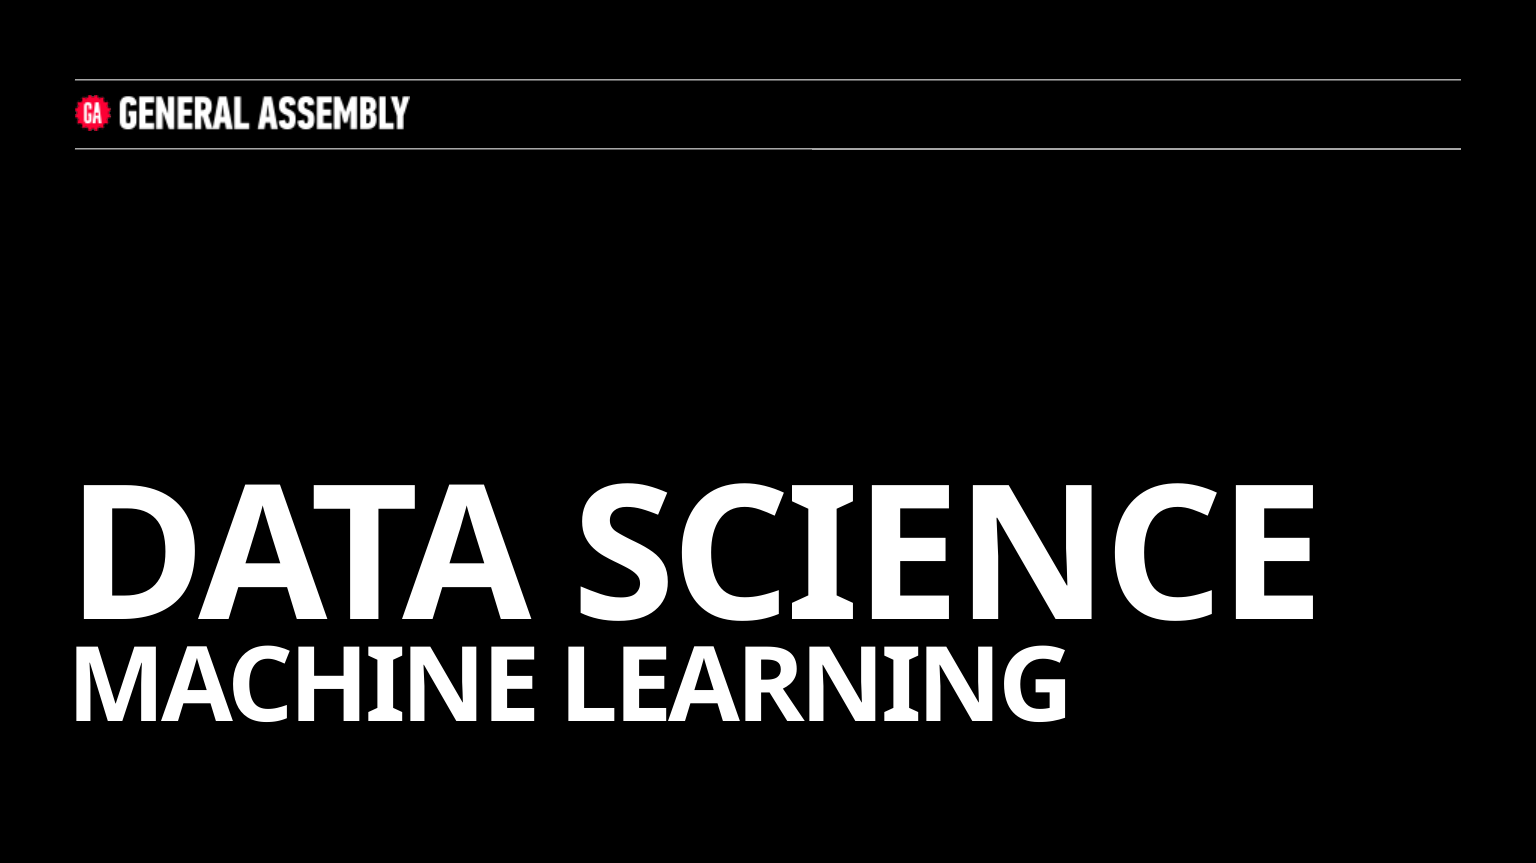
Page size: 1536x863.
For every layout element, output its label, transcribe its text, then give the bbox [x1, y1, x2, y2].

title DATA SCIENCE machine learning [67, 493, 1458, 757]
picture [75, 95, 410, 131]
